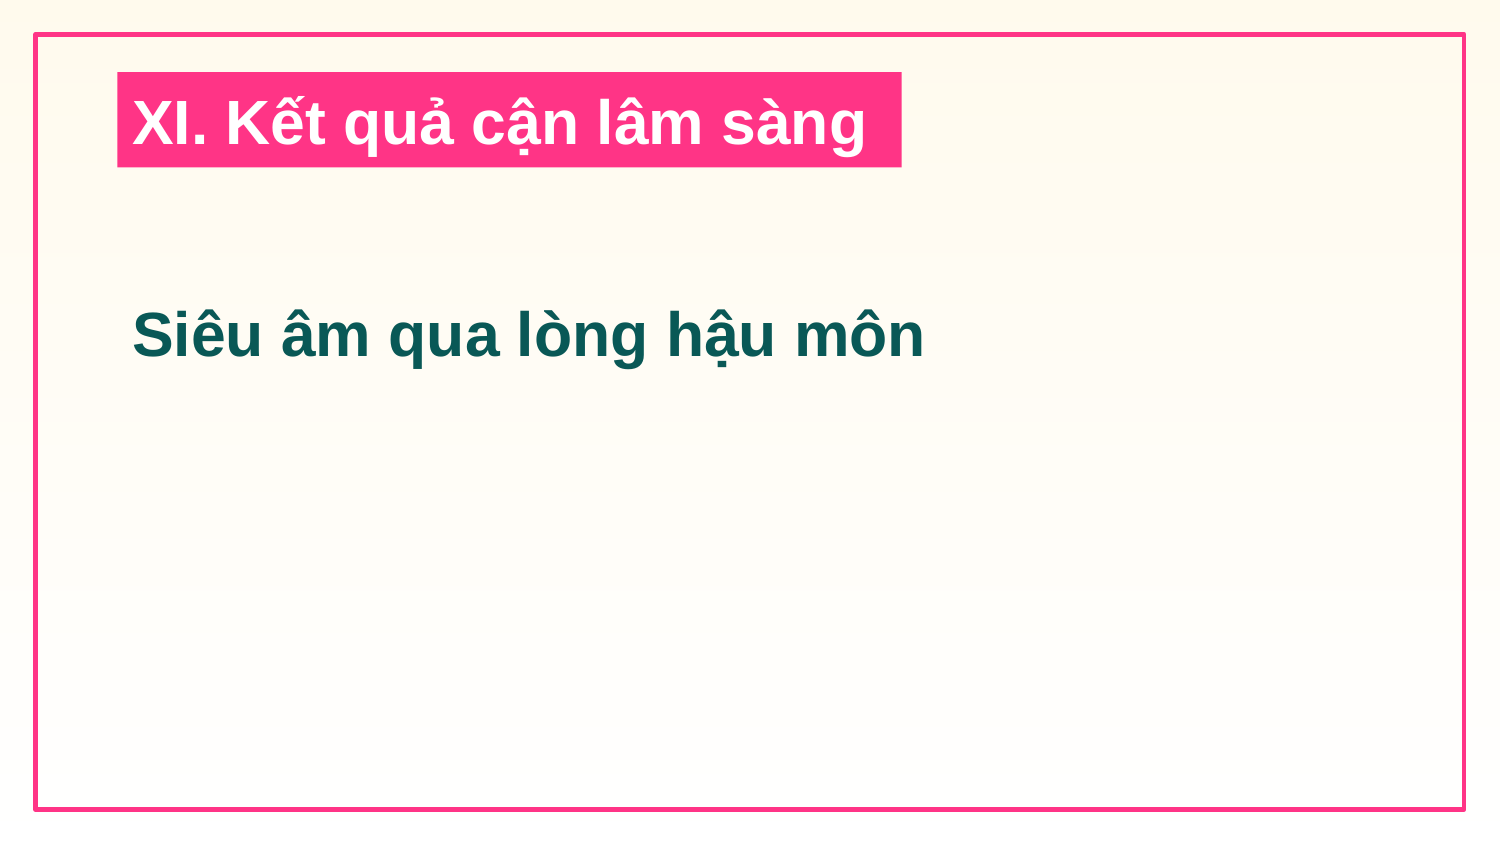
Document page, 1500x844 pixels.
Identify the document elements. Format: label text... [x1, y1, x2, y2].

title XI. Kết quả cận lâm sàng [117, 72, 902, 168]
subtitle Siêu âm qua lòng hậu môn [117, 240, 967, 422]
